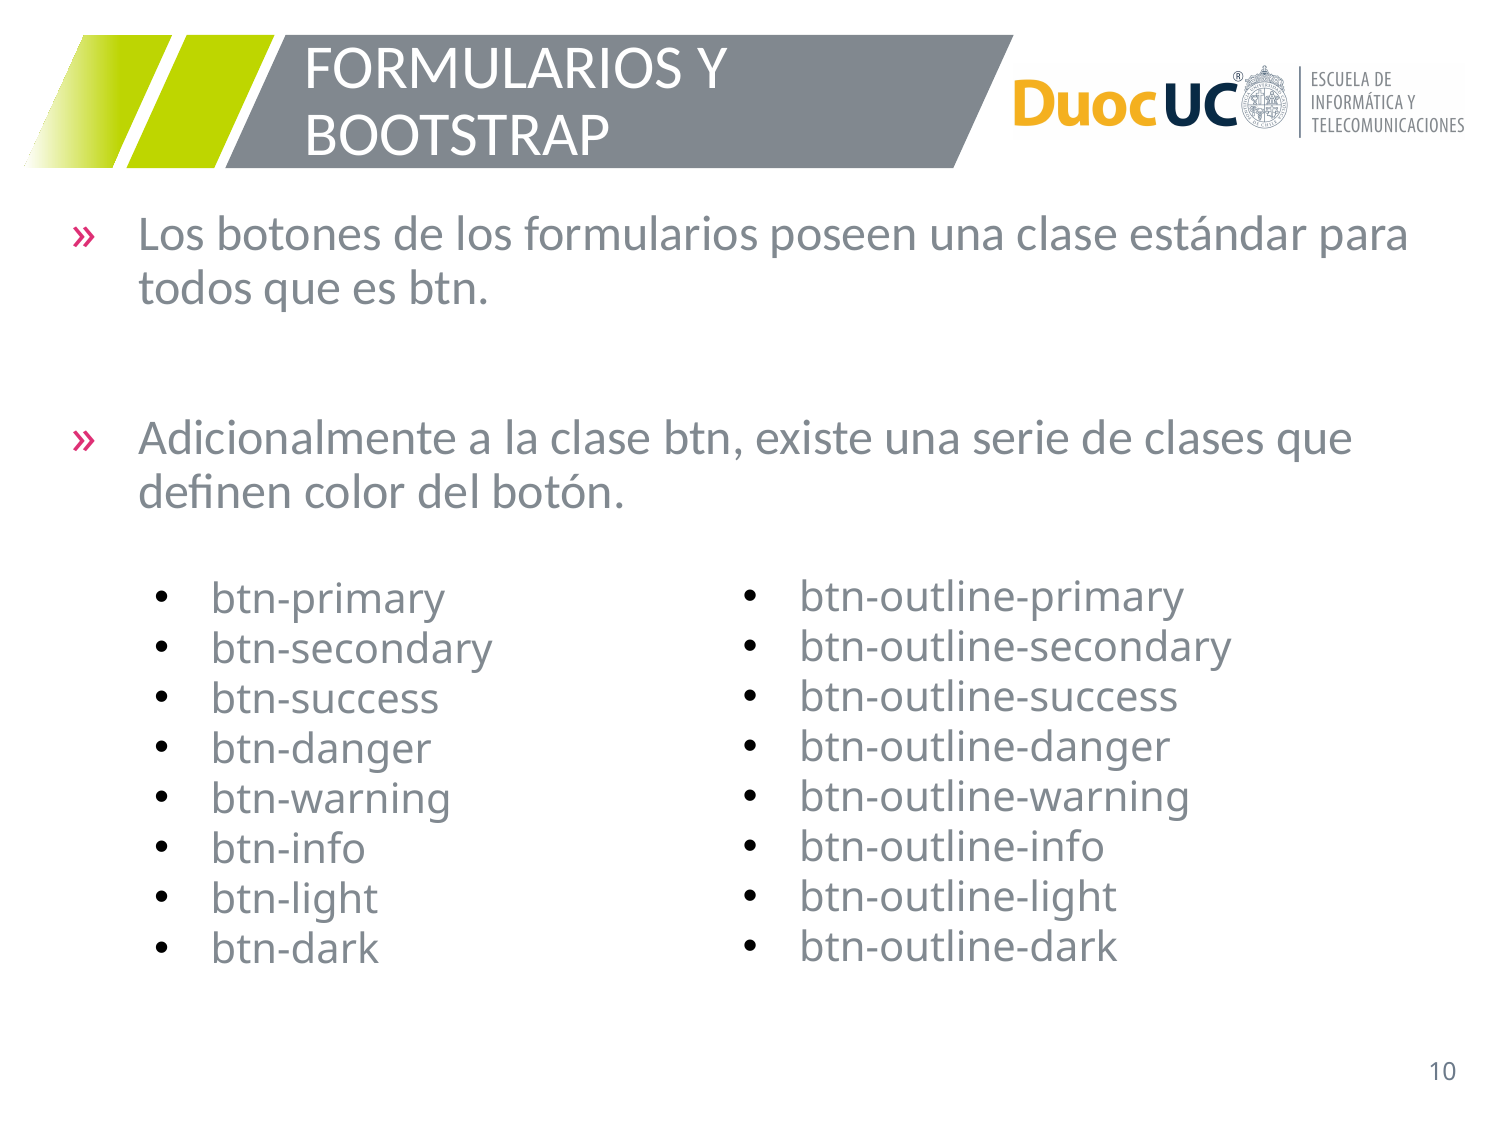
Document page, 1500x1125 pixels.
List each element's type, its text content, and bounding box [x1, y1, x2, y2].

text_box btn-primary btn-secondary btn-success btn-danger btn-warning btn-info btn-light btn-dark [139, 563, 618, 1008]
text_box btn-outline-primary btn-outline-secondary btn-outline-success btn-outline-danger btn-outline-warning btn-outline-info btn-outline-light btn-outline-dark [727, 562, 1207, 1007]
picture [1013, 63, 1465, 140]
list Los botones de los formularios poseen una clase estándar para todos que es btn. Adicionalmente a la clase btn, existe una serie de clases que definen color del botón. [48, 199, 1452, 1043]
title FORMULARIOS Y BOOTSTRAP [289, 34, 993, 169]
